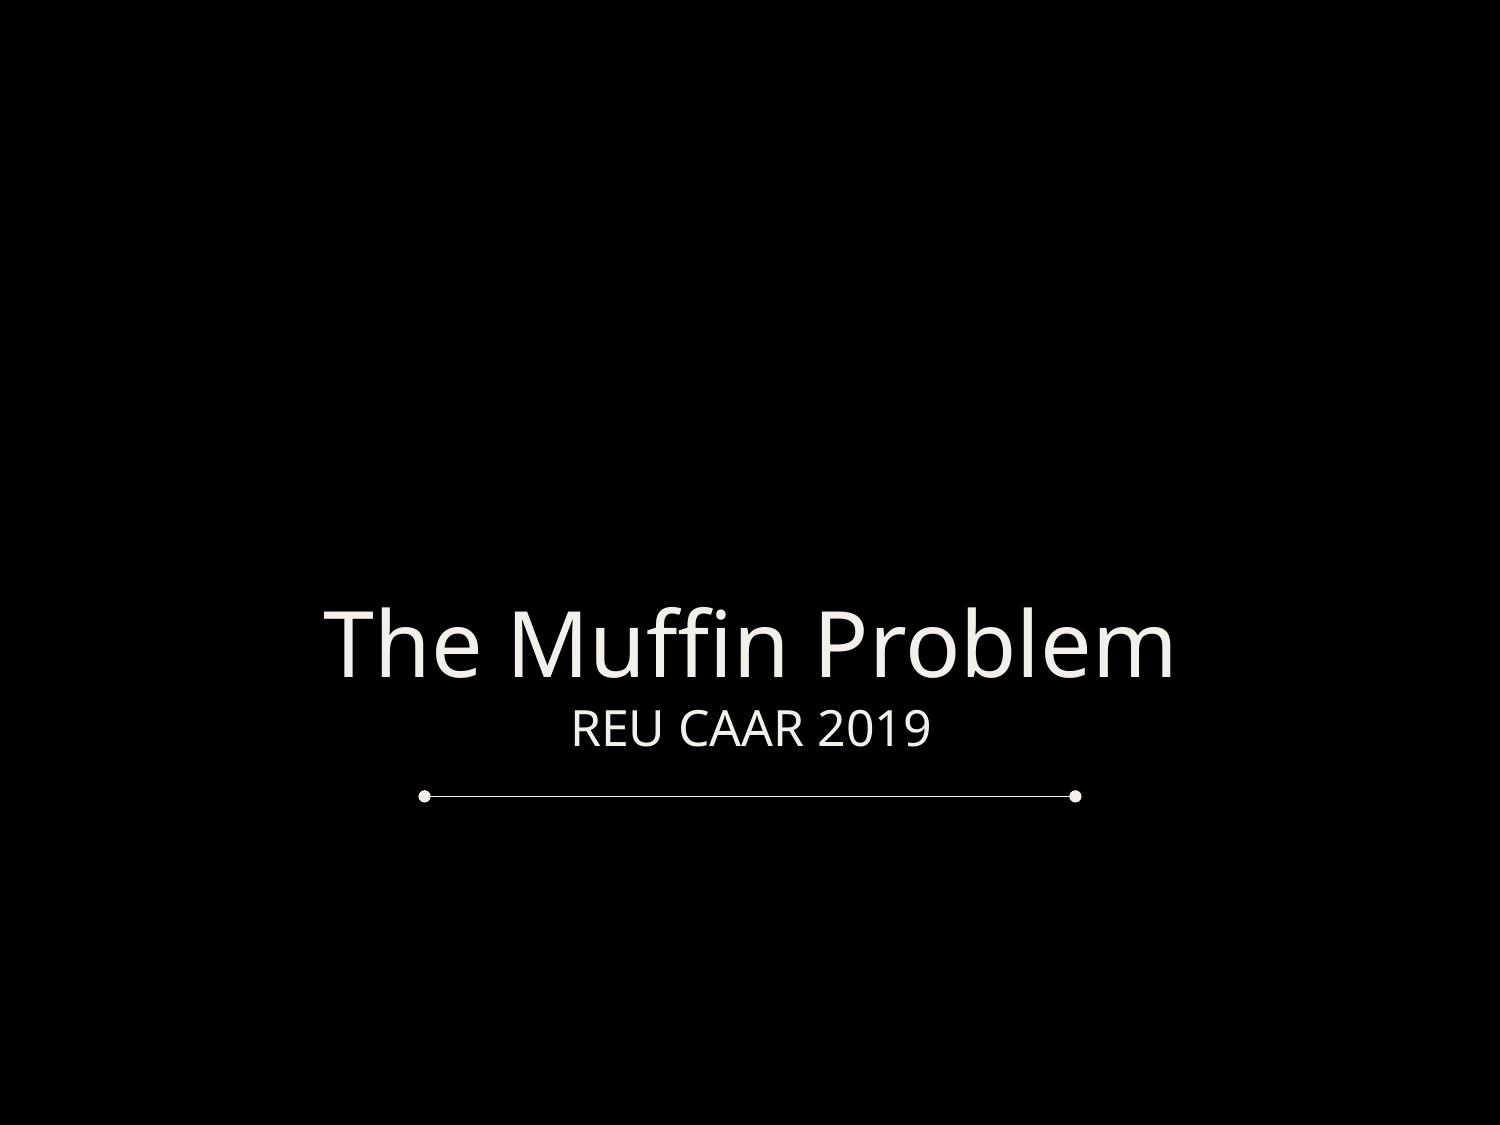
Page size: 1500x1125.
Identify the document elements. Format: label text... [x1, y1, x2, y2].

title The Muffin Problem REU CAAR 2019 [104, 544, 1399, 798]
